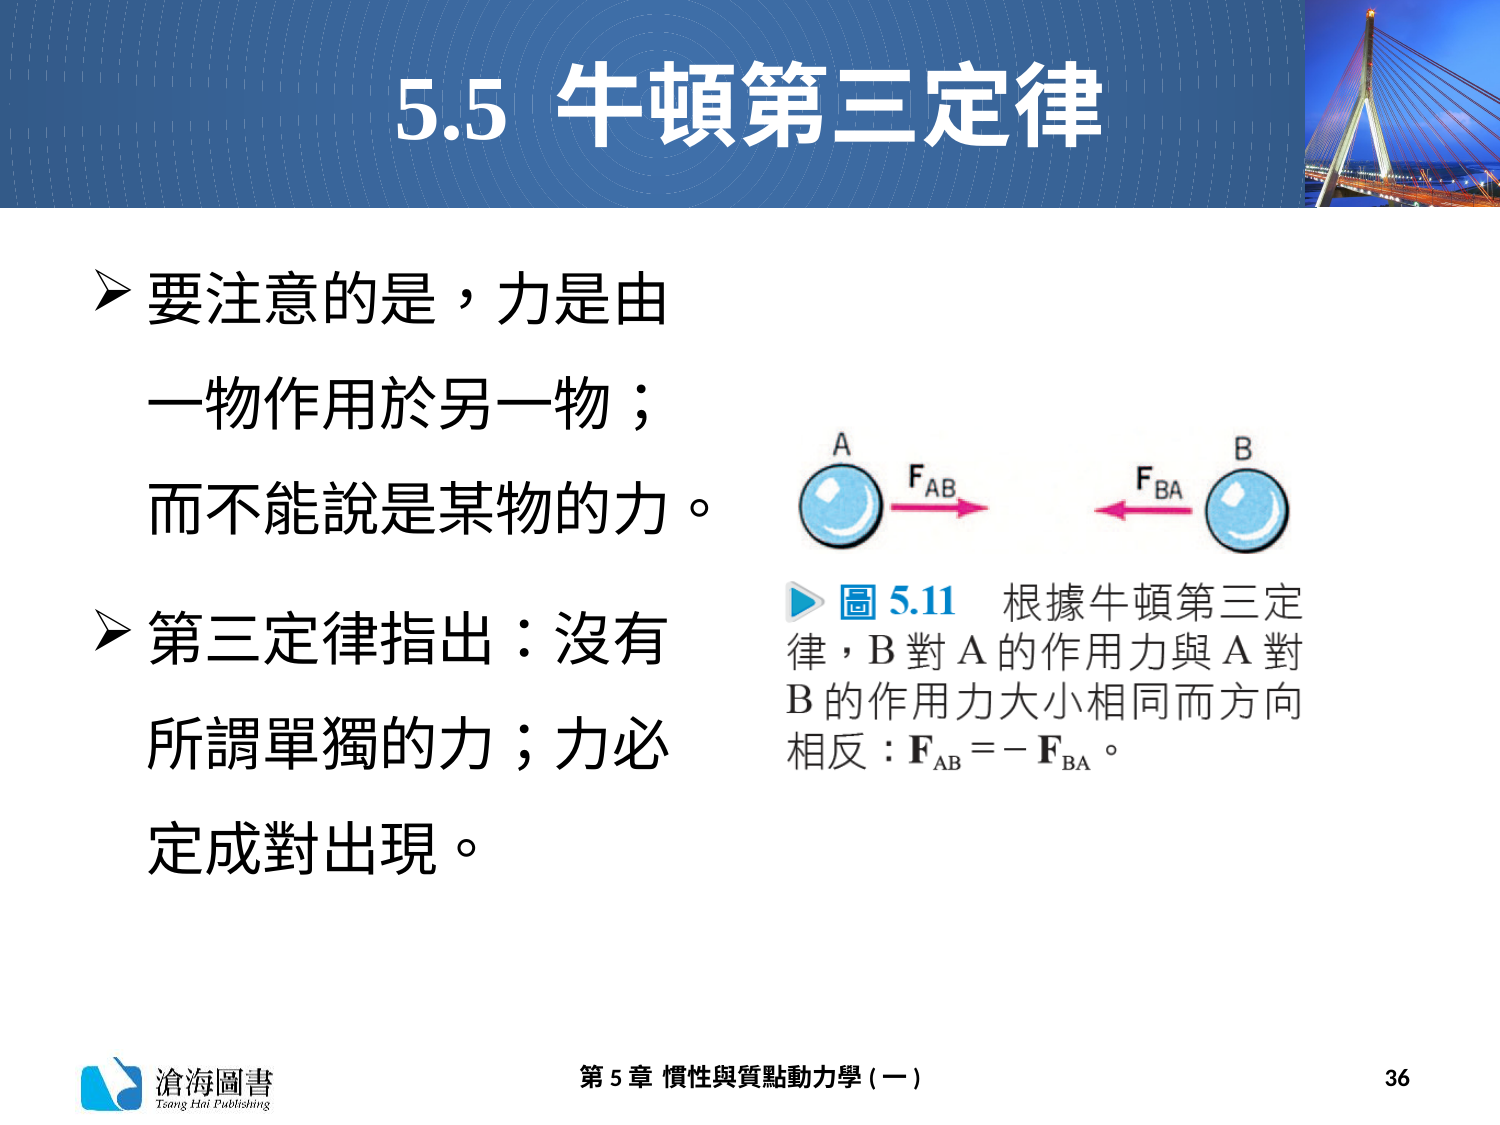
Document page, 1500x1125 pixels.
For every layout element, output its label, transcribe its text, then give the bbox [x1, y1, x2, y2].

picture [1305, 0, 1500, 207]
footer 第5章 慣性與質點動力學(一) [512, 1046, 988, 1107]
title 5.5 牛頓第三定律 [75, 21, 1425, 185]
slide_number 36 [1074, 1046, 1425, 1107]
picture [75, 1049, 274, 1118]
list 要注意的是，力是由一物作用於另一物；而不能說是某物的力。 第三定律指出：沒有所謂單獨的力；力必定成對出現。 [75, 219, 738, 1047]
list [762, 420, 1322, 780]
